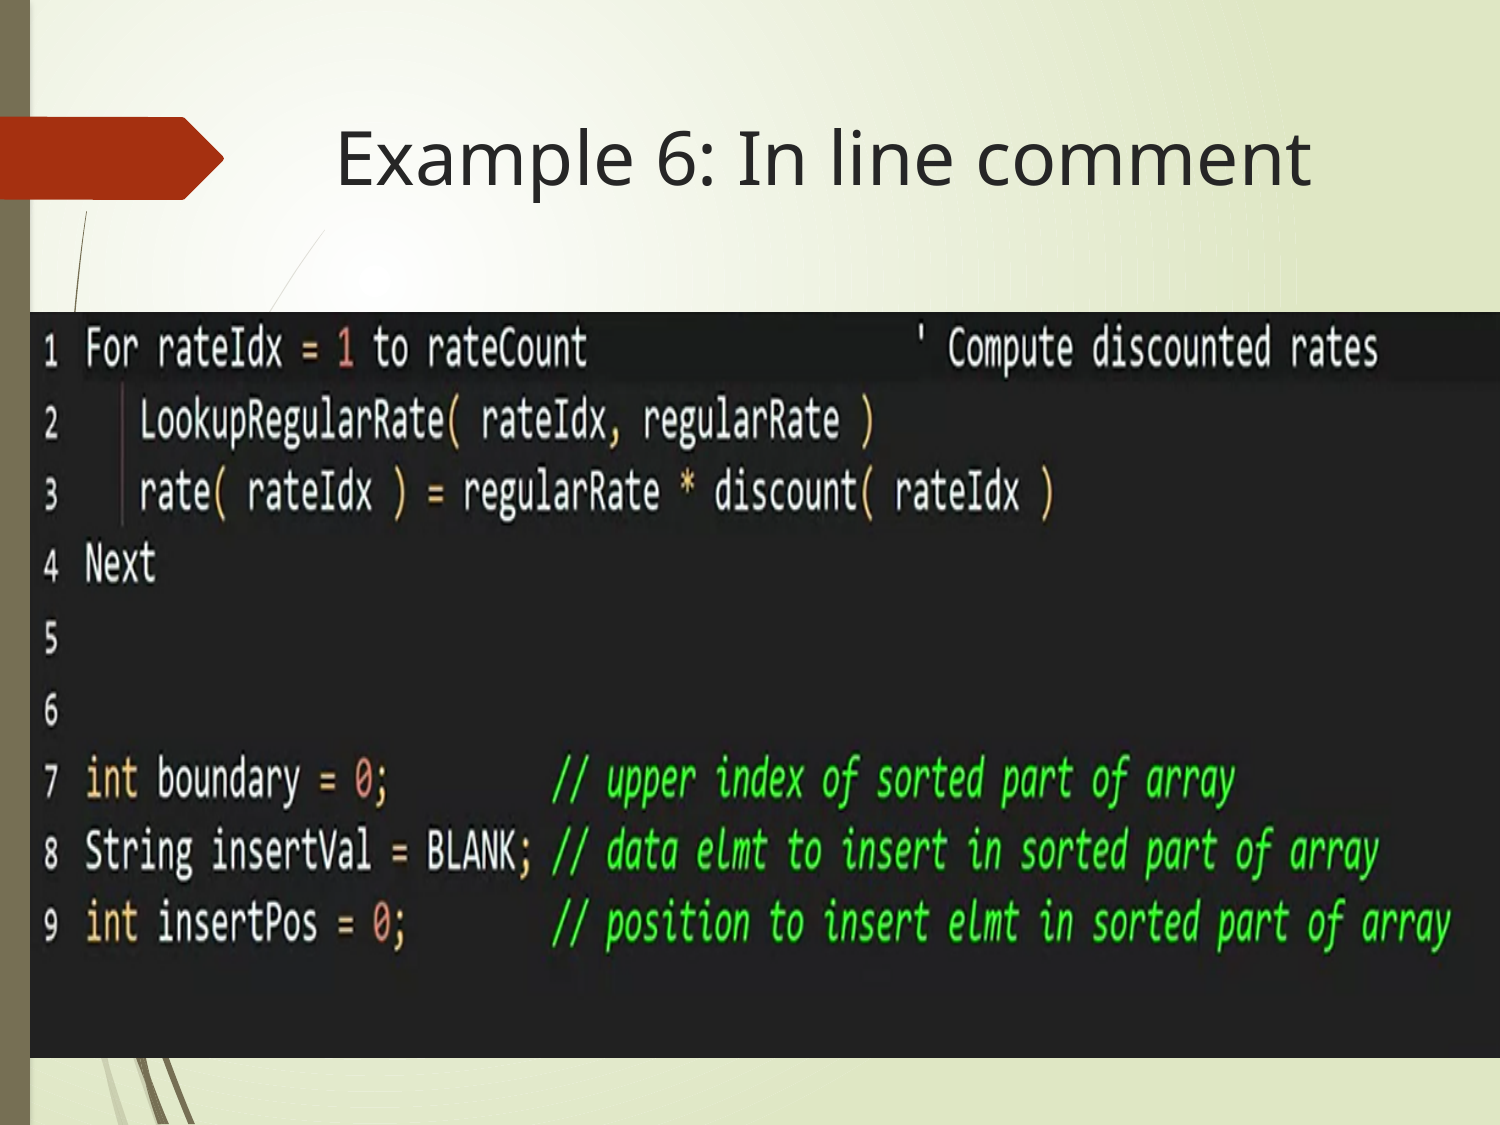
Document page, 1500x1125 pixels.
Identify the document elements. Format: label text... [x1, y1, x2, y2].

title Example 6: In line comment [319, 102, 1400, 311]
picture [29, 312, 1500, 1058]
